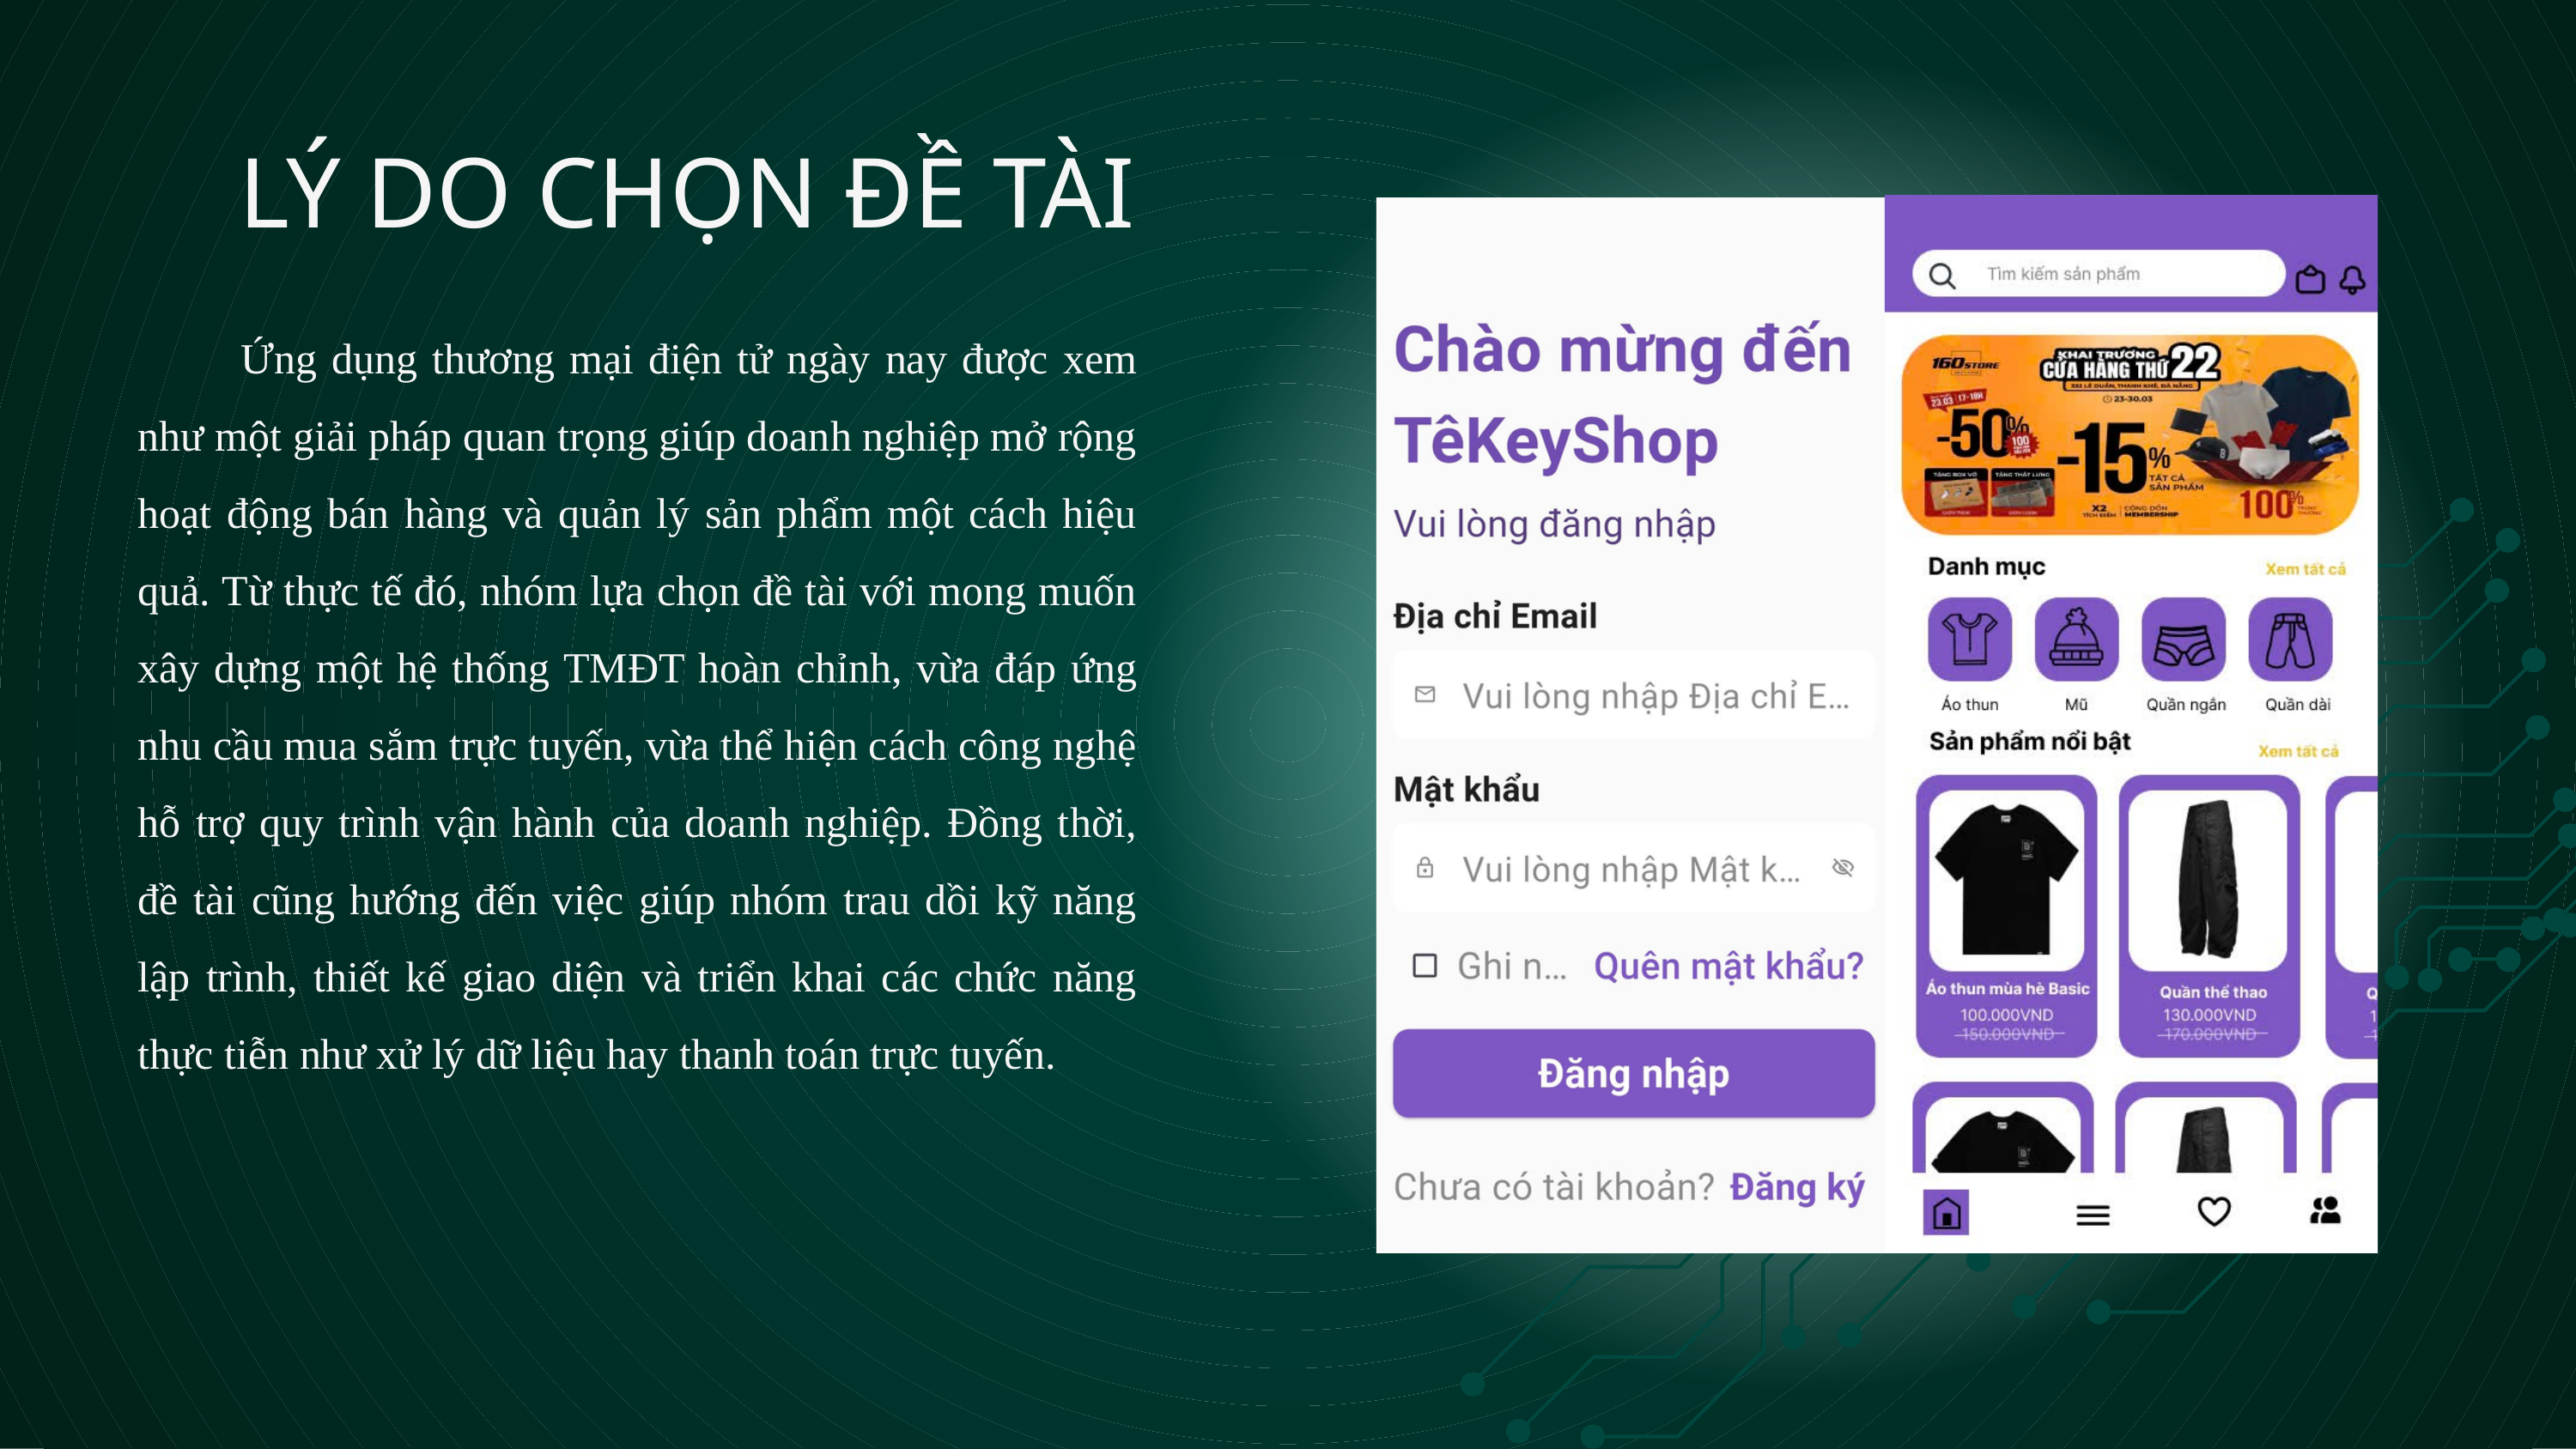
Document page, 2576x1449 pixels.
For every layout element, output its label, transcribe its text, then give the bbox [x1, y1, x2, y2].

text_box LÝ DO CHỌN ĐỀ TÀI [239, 131, 1037, 248]
text_box [2568, 497, 2576, 1449]
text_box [1042, 0, 2565, 1449]
text_box Ứng dụng thương mại điện tử ngày nay được xem như một giải pháp quan trọng giúp doanh nghiệp mở rộng hoạt động bán hàng và quản lý sản phẩm một cách hiệu quả. Từ thực tế đó, nhóm lựa chọn đề tài với mong muốn xây dựng một hệ thống TMĐT hoàn chỉnh, vừa đáp ứng nhu cầu mua sắm trực tuyến, vừa thể hiện cách công nghệ hỗ trợ quy trình vận hành của doanh nghiệp. Đồng thời, đề tài cũng hướng đến việc giúp nhóm trau dồi kỹ năng lập trình, thiết kế giao diện và triển khai các chức năng thực tiễn như xử lý dữ liệu hay thanh toán trực tuyến. [137, 305, 1037, 1078]
